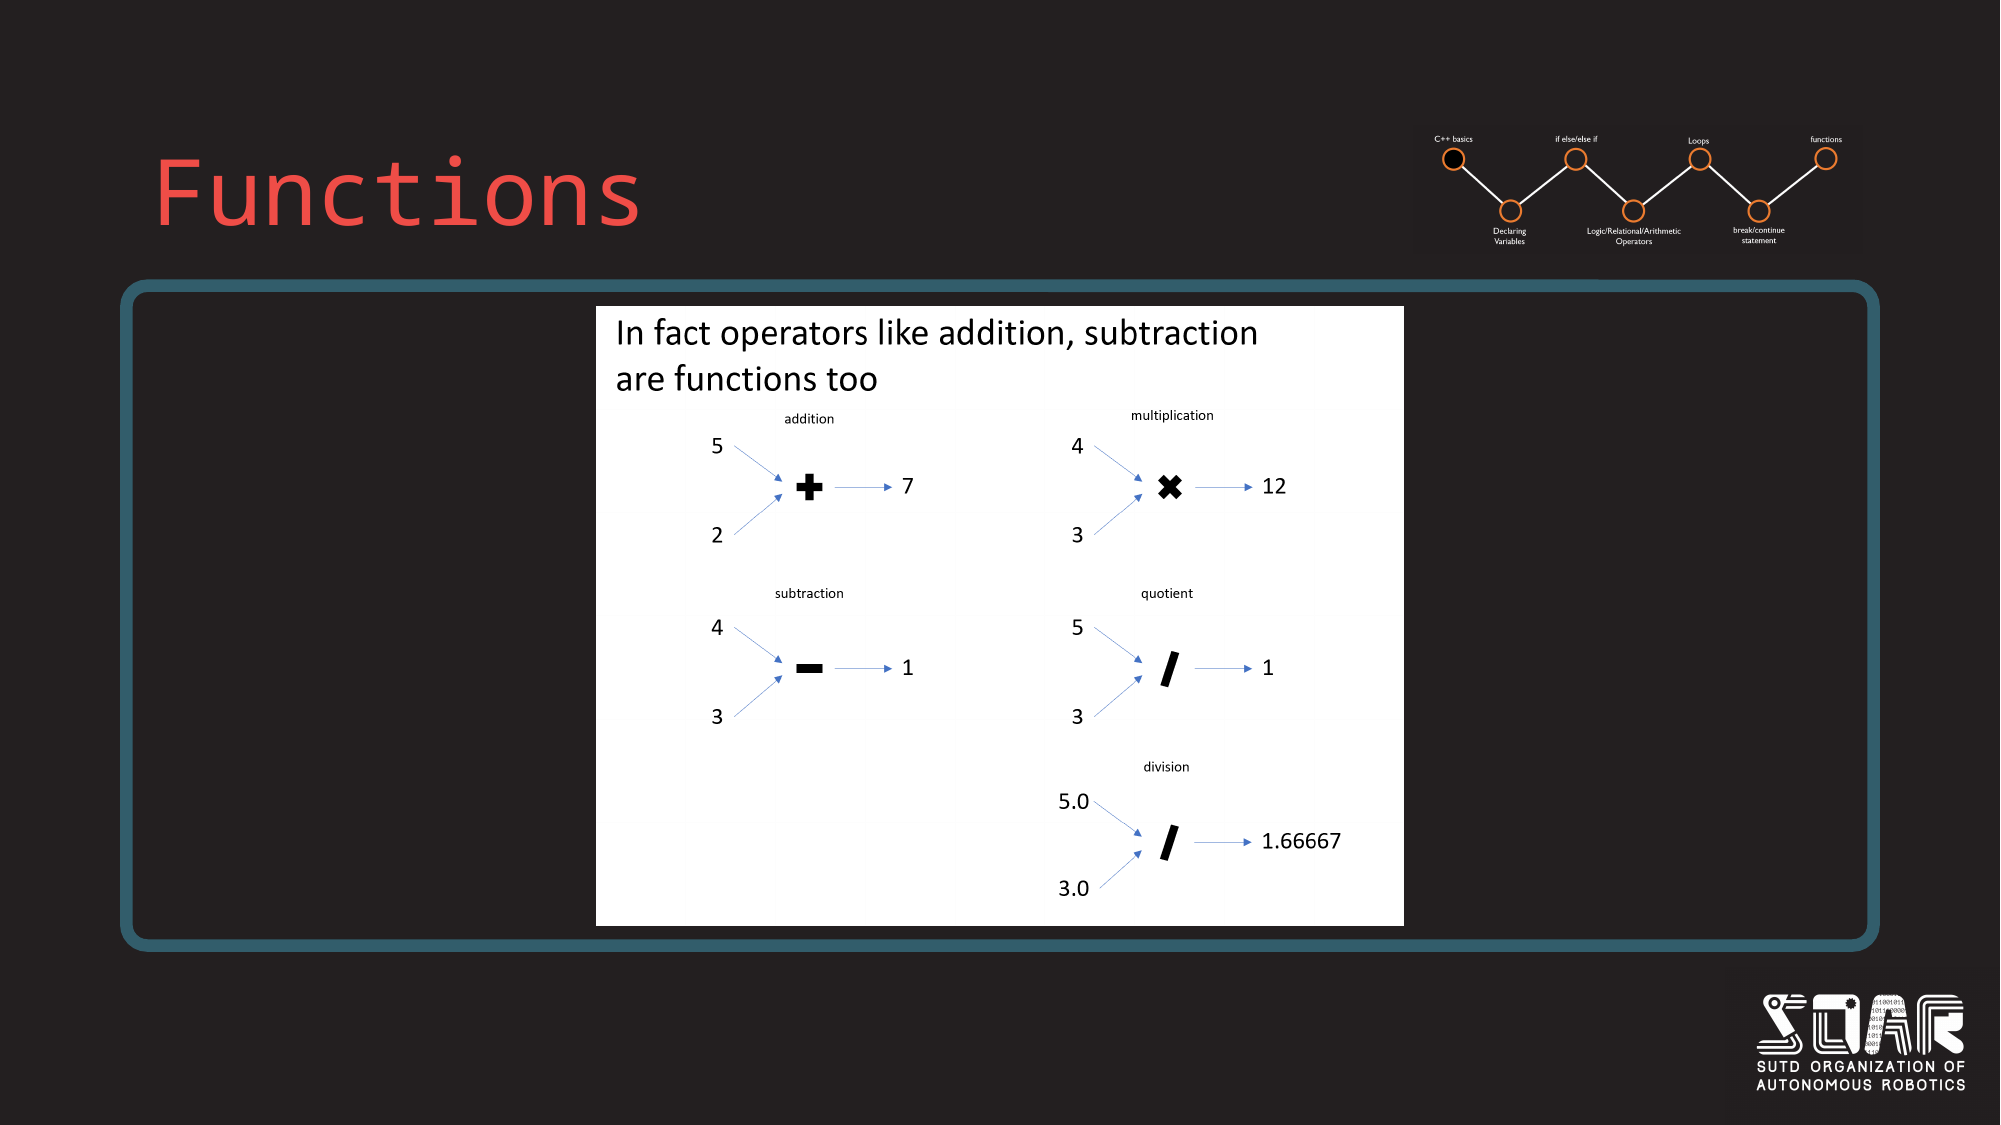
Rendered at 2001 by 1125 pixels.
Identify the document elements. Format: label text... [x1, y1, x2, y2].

picture [1412, 125, 1863, 254]
text_box [125, 286, 1875, 947]
picture [1725, 967, 2000, 1125]
title Functions [137, 106, 1863, 286]
picture [596, 306, 1404, 926]
